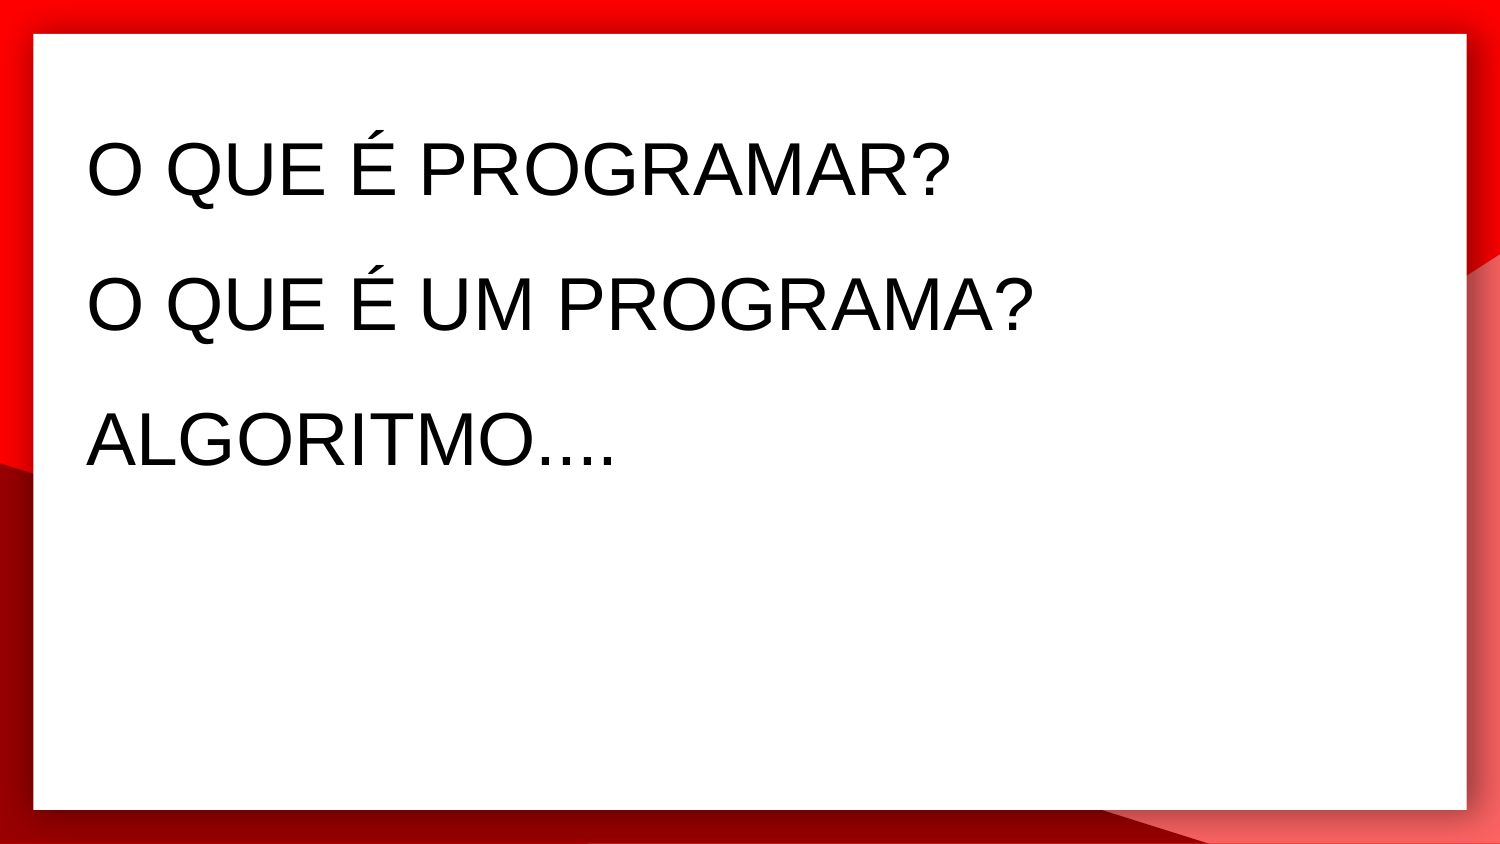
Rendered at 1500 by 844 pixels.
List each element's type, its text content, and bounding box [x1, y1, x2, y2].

text_box O QUE É PROGRAMAR? O QUE É UM PROGRAMA? ALGORITMO.... [71, 67, 1375, 488]
